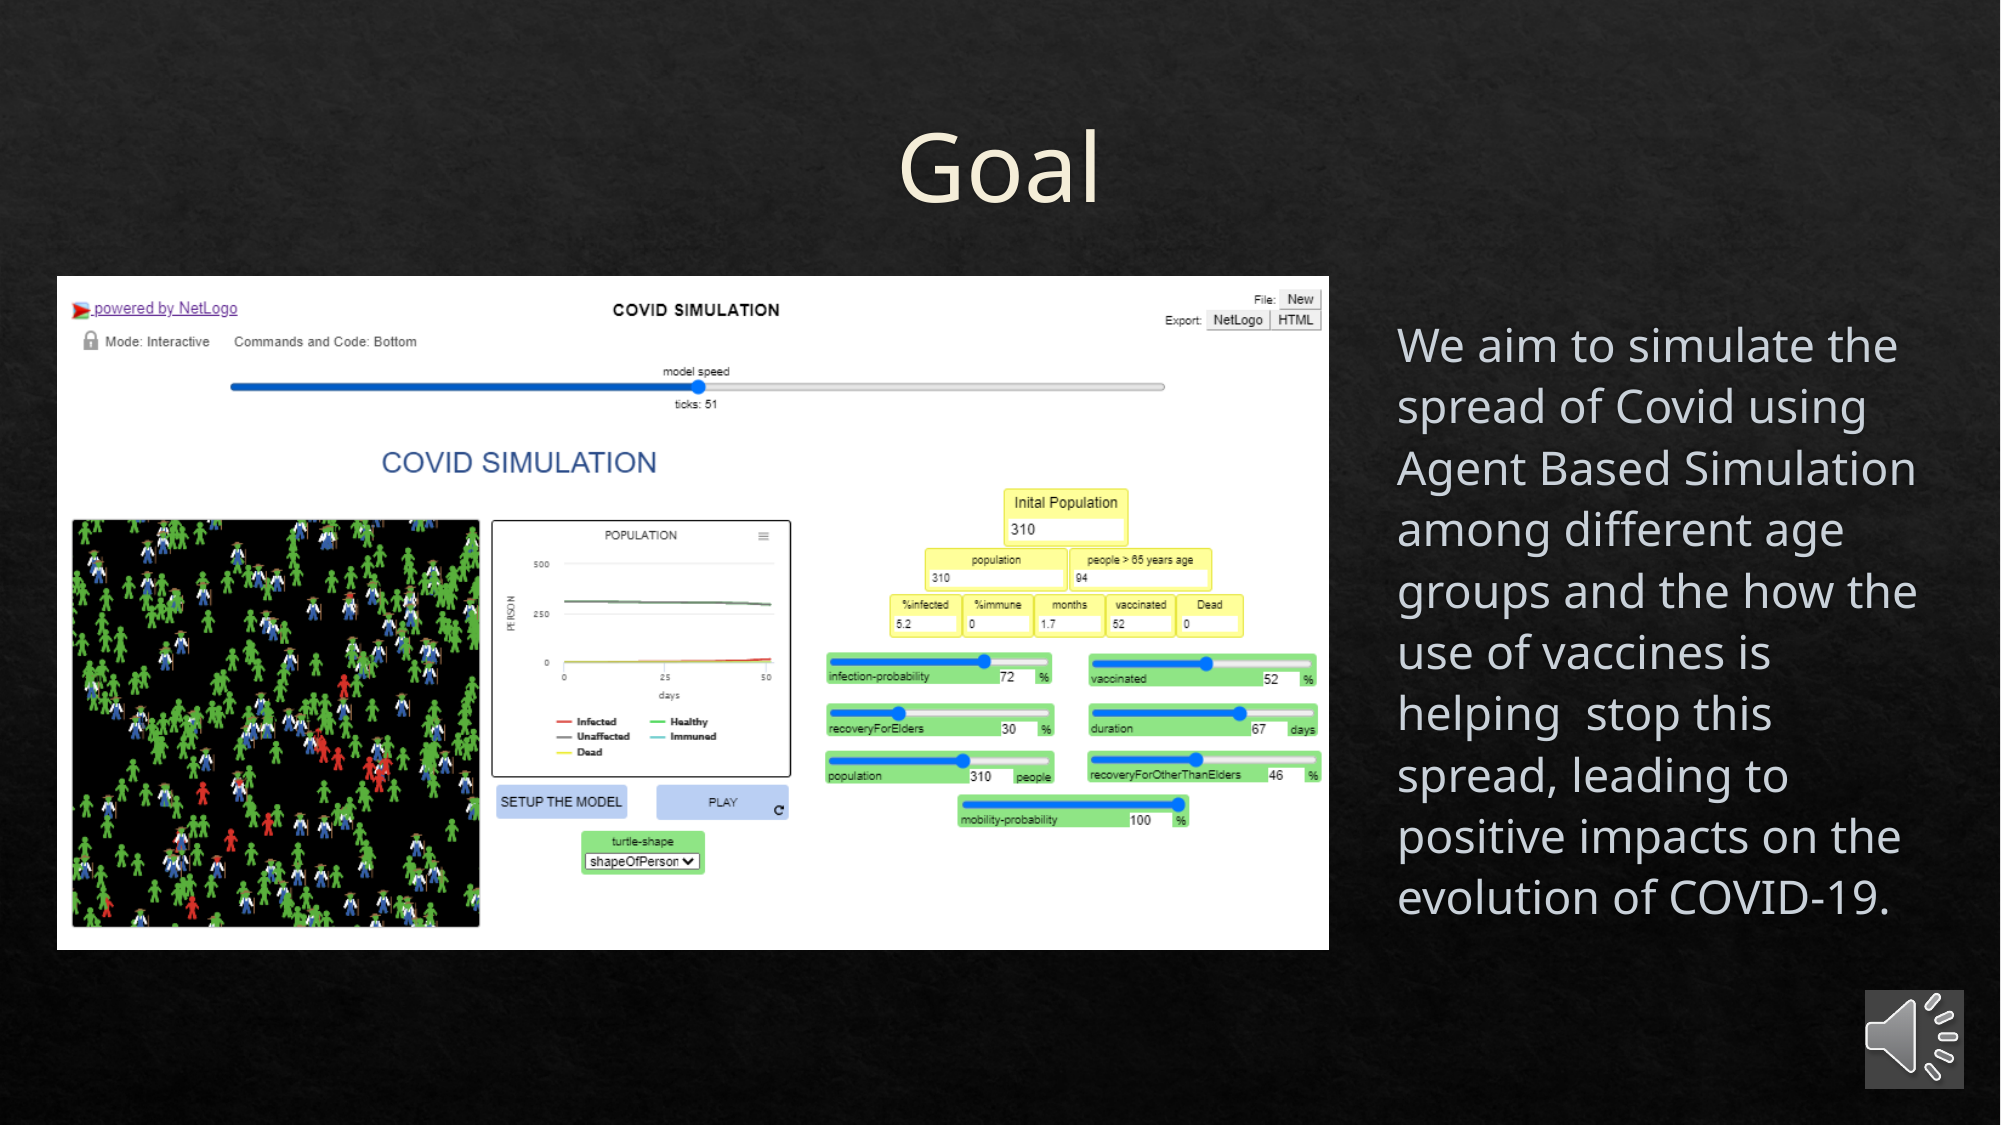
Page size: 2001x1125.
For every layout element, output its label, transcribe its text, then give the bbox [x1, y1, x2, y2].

picture [57, 276, 1329, 951]
list We aim to simulate the spread of Covid using Agent Based Simulation among different age groups and the how the use of vaccines is helping stop this spread, leading to positive impacts on the evolution of COVID-19. [1376, 303, 1943, 977]
title Goal [400, 90, 1600, 253]
picture [1864, 989, 1965, 1090]
